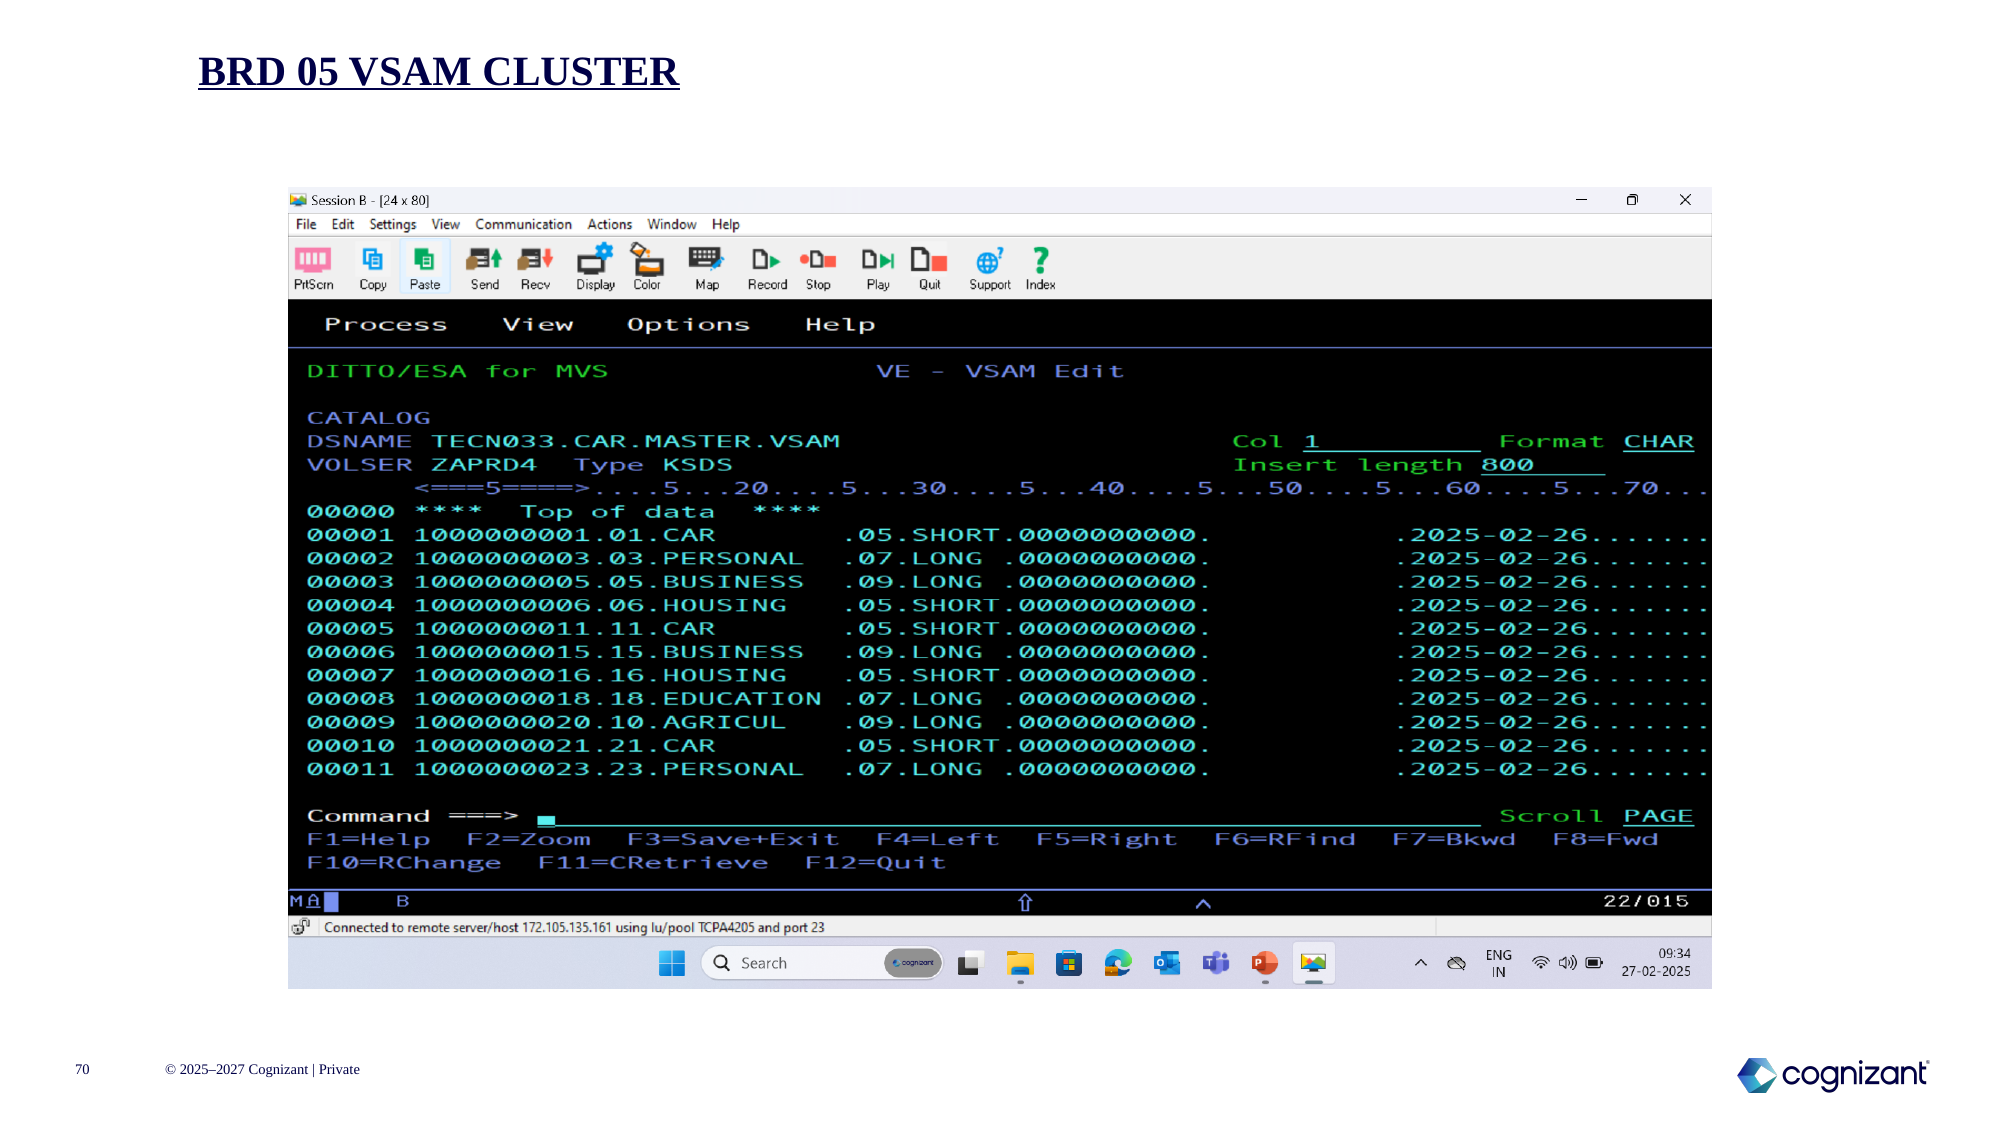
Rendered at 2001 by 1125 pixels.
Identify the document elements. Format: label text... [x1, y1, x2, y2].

picture [1737, 1058, 1930, 1093]
footer © 2025–2027 Cognizant | Private [165, 1050, 456, 1088]
picture [287, 187, 1713, 989]
text_box BRD 05 VSAM CLUSTER [198, 49, 1408, 95]
slide_number 70 [75, 1050, 135, 1088]
